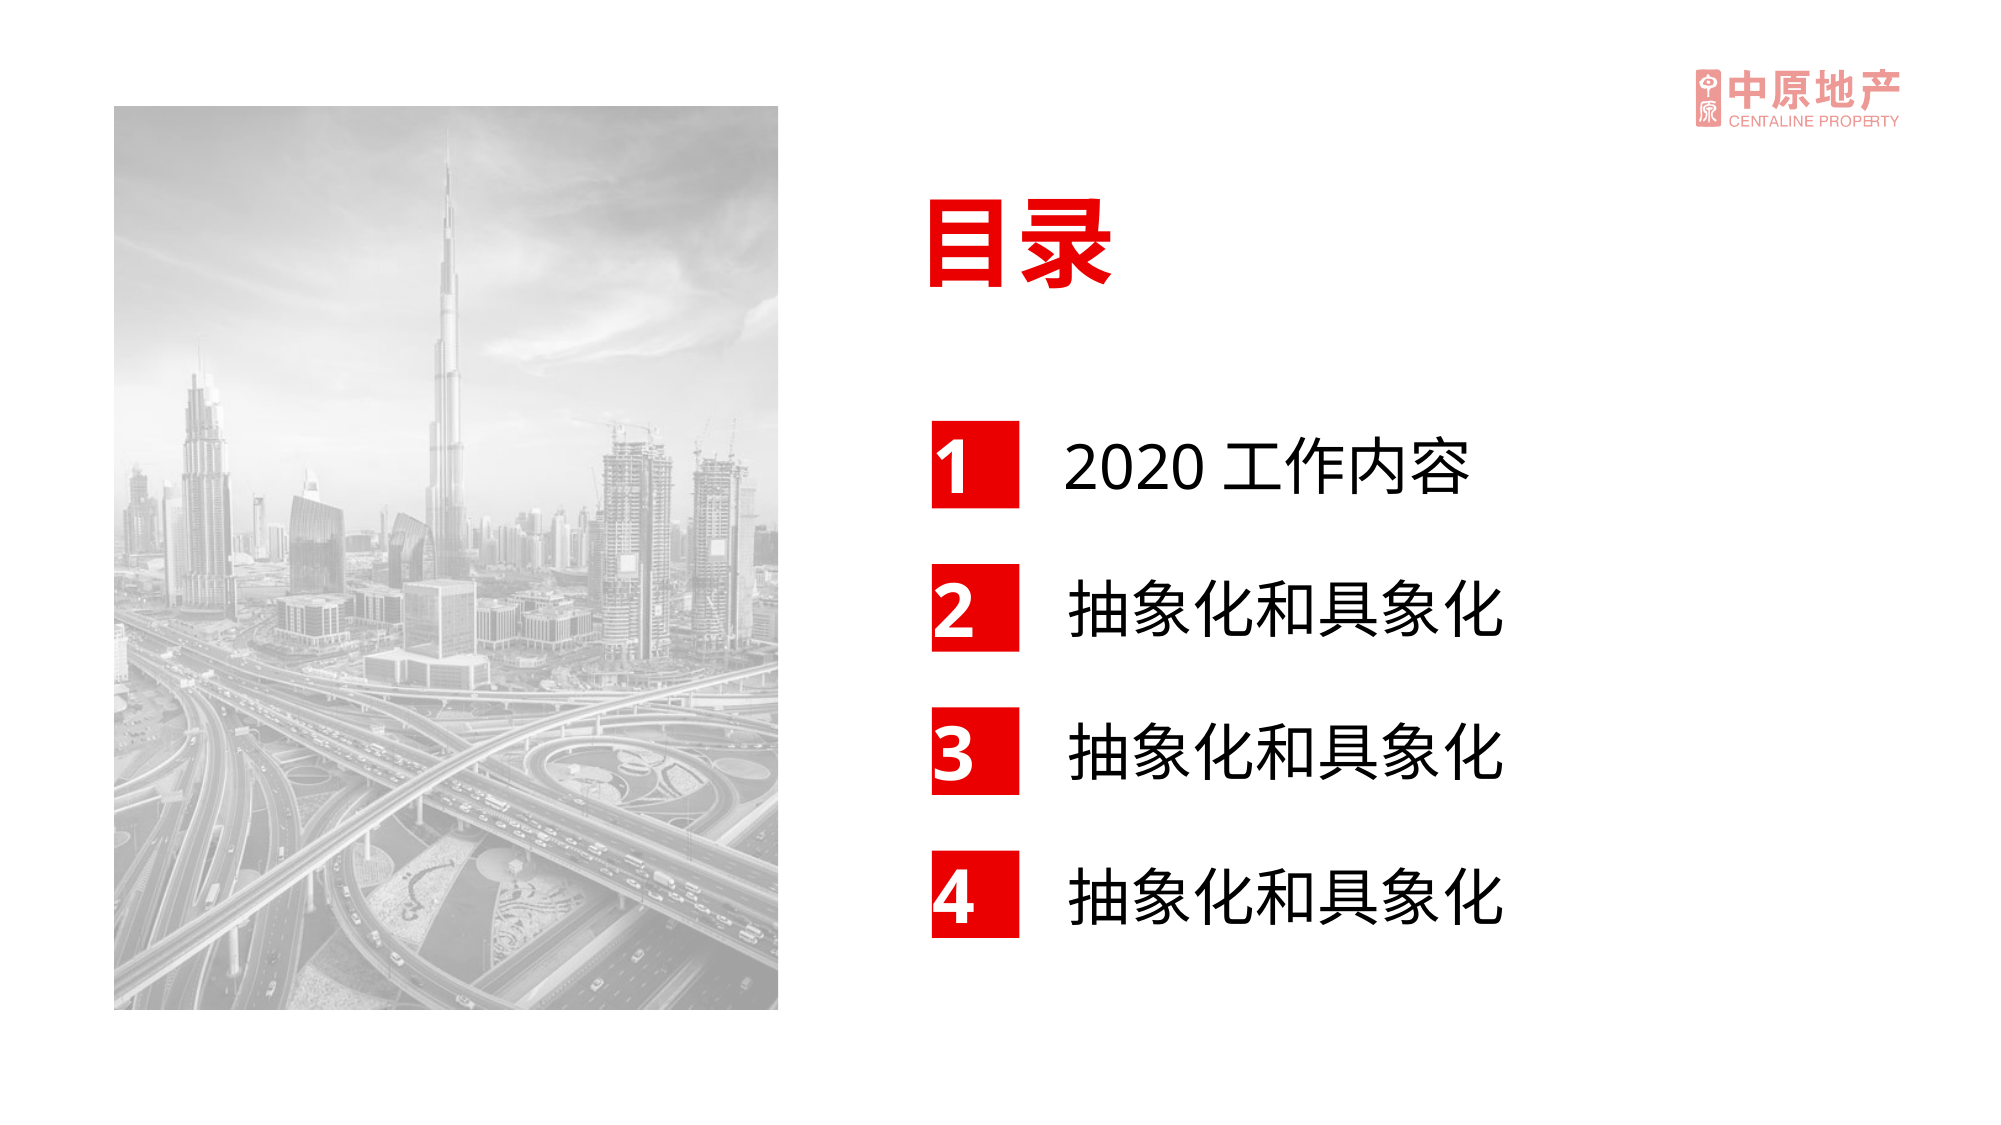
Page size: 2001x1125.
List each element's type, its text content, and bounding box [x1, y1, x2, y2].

text_box [1695, 68, 1900, 128]
text_box 目录 [902, 171, 1704, 307]
text_box 1 [917, 411, 1037, 517]
text_box 4 [917, 841, 1037, 946]
text_box 3 [917, 698, 1037, 803]
picture [114, 106, 779, 1010]
text_box 2020工作内容 [1049, 419, 1487, 509]
text_box 2 [917, 554, 1037, 660]
text_box 抽象化和具象化 [1053, 850, 1521, 941]
text_box 抽象化和具象化 [1053, 705, 1521, 796]
text_box 抽象化和具象化 [1053, 562, 1521, 653]
